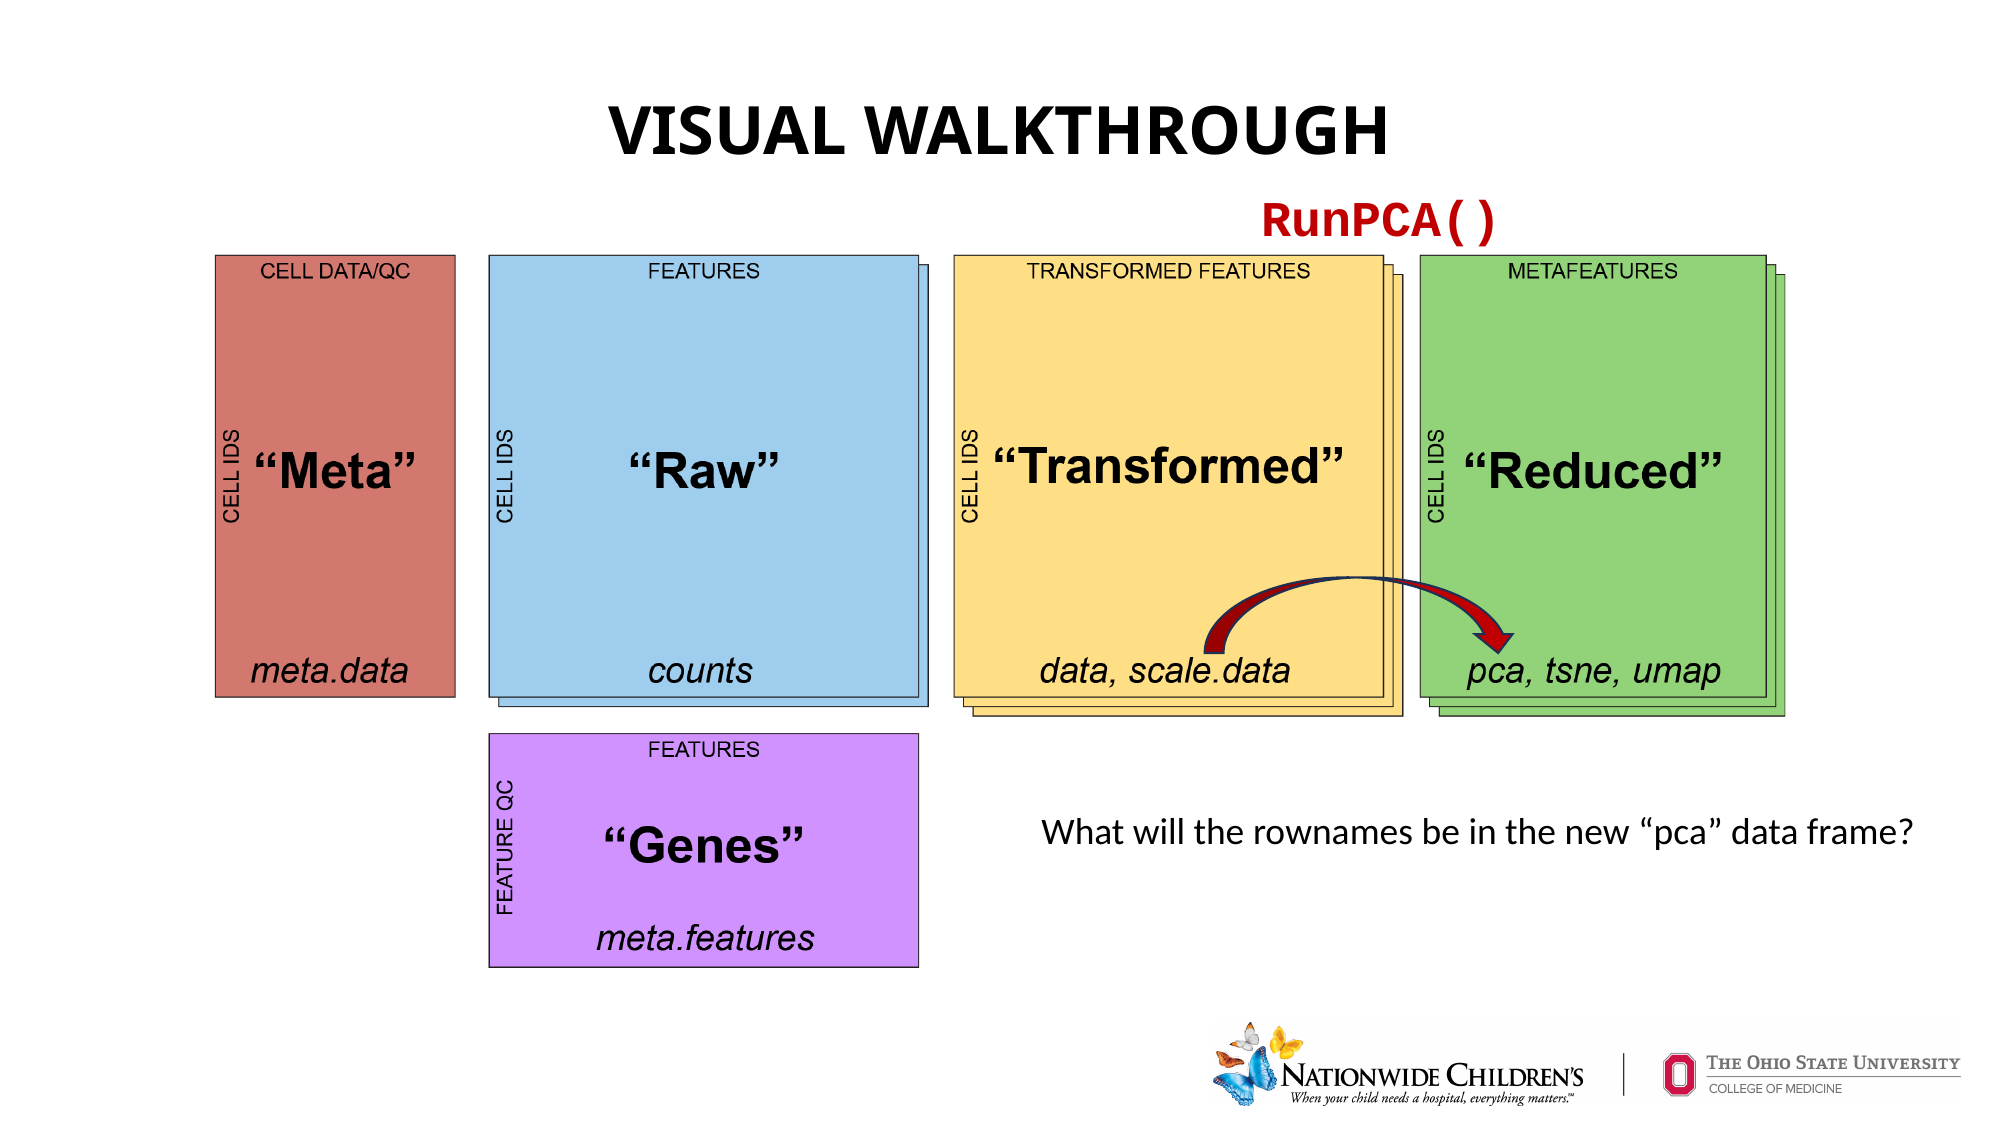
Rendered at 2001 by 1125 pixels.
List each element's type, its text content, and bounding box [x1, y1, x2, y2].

picture [214, 254, 1786, 995]
picture [1213, 1022, 1961, 1106]
text_box What will the rownames be in the new “pca” data frame? [1026, 799, 1931, 859]
text_box RunPCA() [1246, 178, 1516, 254]
title Visual Walkthrough [137, 24, 1863, 242]
